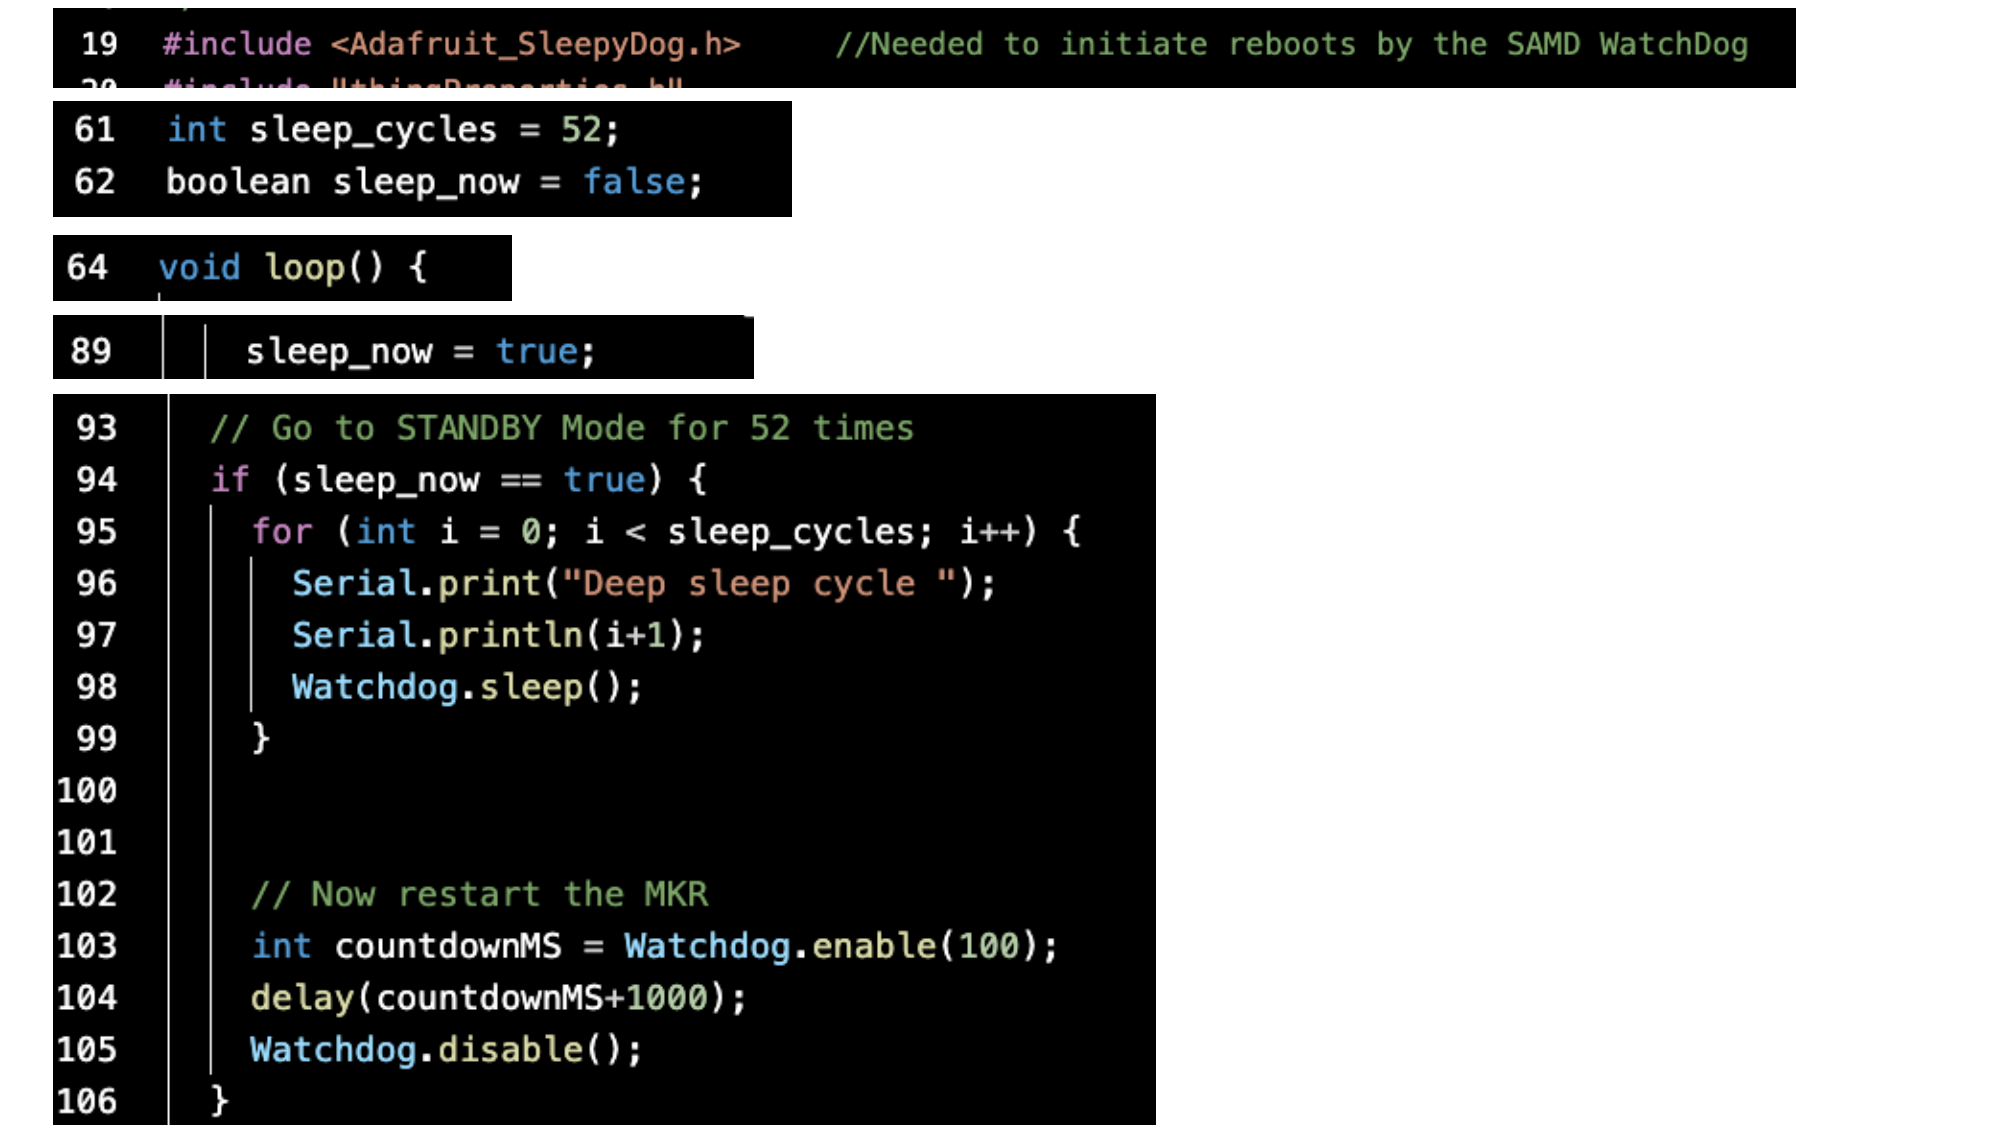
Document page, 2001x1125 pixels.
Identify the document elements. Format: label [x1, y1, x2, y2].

picture [53, 235, 512, 301]
picture [53, 315, 754, 379]
picture [53, 8, 1796, 88]
picture [53, 101, 792, 217]
picture [53, 394, 1156, 1125]
